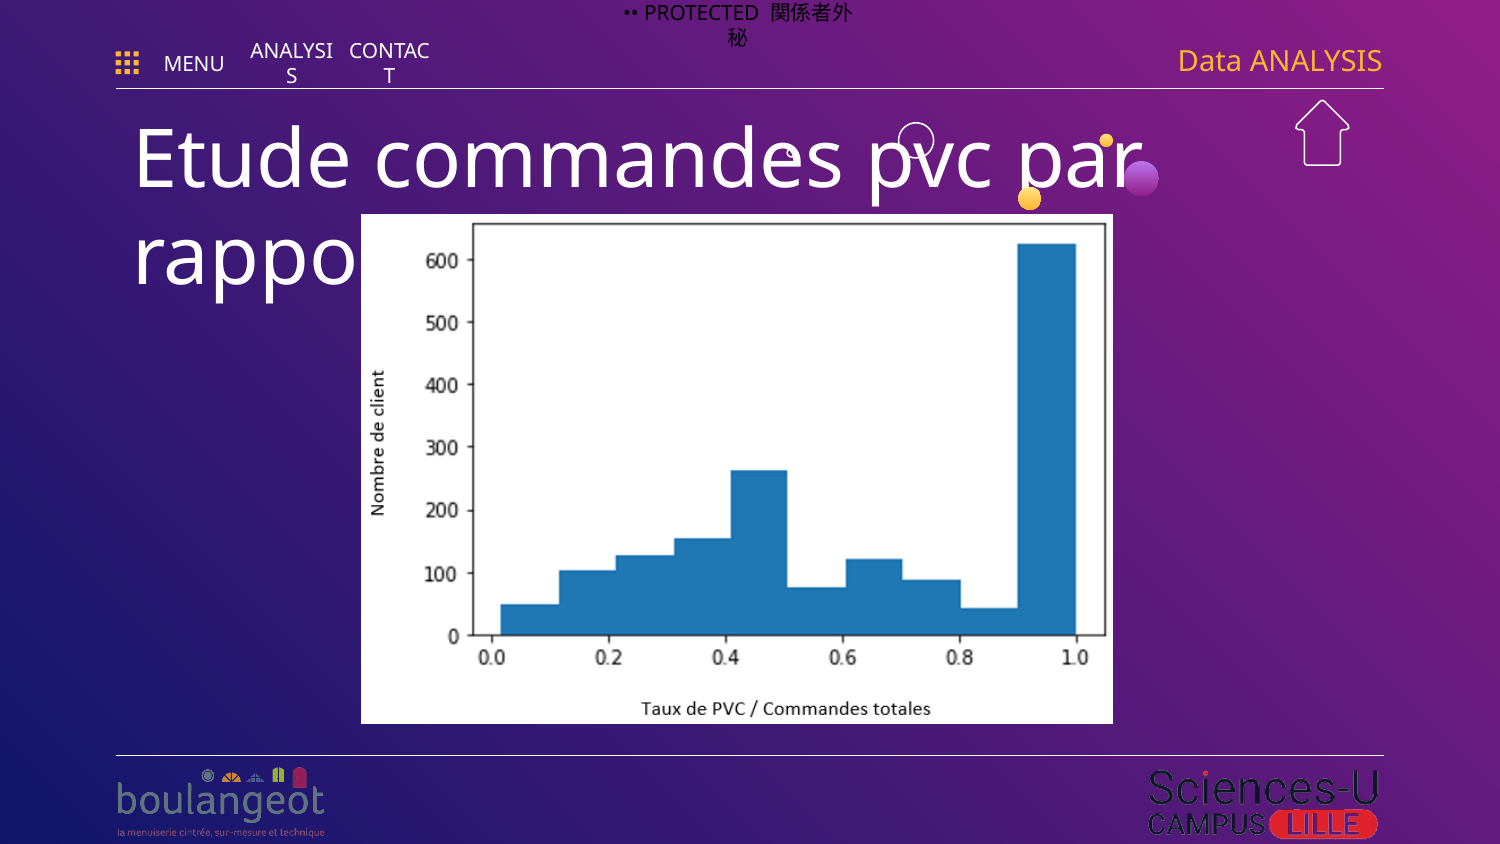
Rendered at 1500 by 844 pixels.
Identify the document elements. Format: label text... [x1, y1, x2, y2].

text_box Data ANALYSIS [1158, 34, 1383, 85]
text_box MENU [151, 45, 237, 81]
text_box [1018, 186, 1042, 210]
text_box ANALYSIS [248, 45, 335, 81]
text_box [1123, 161, 1159, 197]
picture [100, 711, 342, 844]
text_box [1296, 100, 1349, 166]
picture [360, 214, 1114, 725]
title Etude commandes pvc par rapport au reste [117, 90, 1383, 191]
text_box [1099, 133, 1113, 148]
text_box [115, 50, 139, 75]
picture [1136, 751, 1412, 844]
text_box CONTACT [346, 45, 433, 81]
text_box [109, 45, 145, 81]
